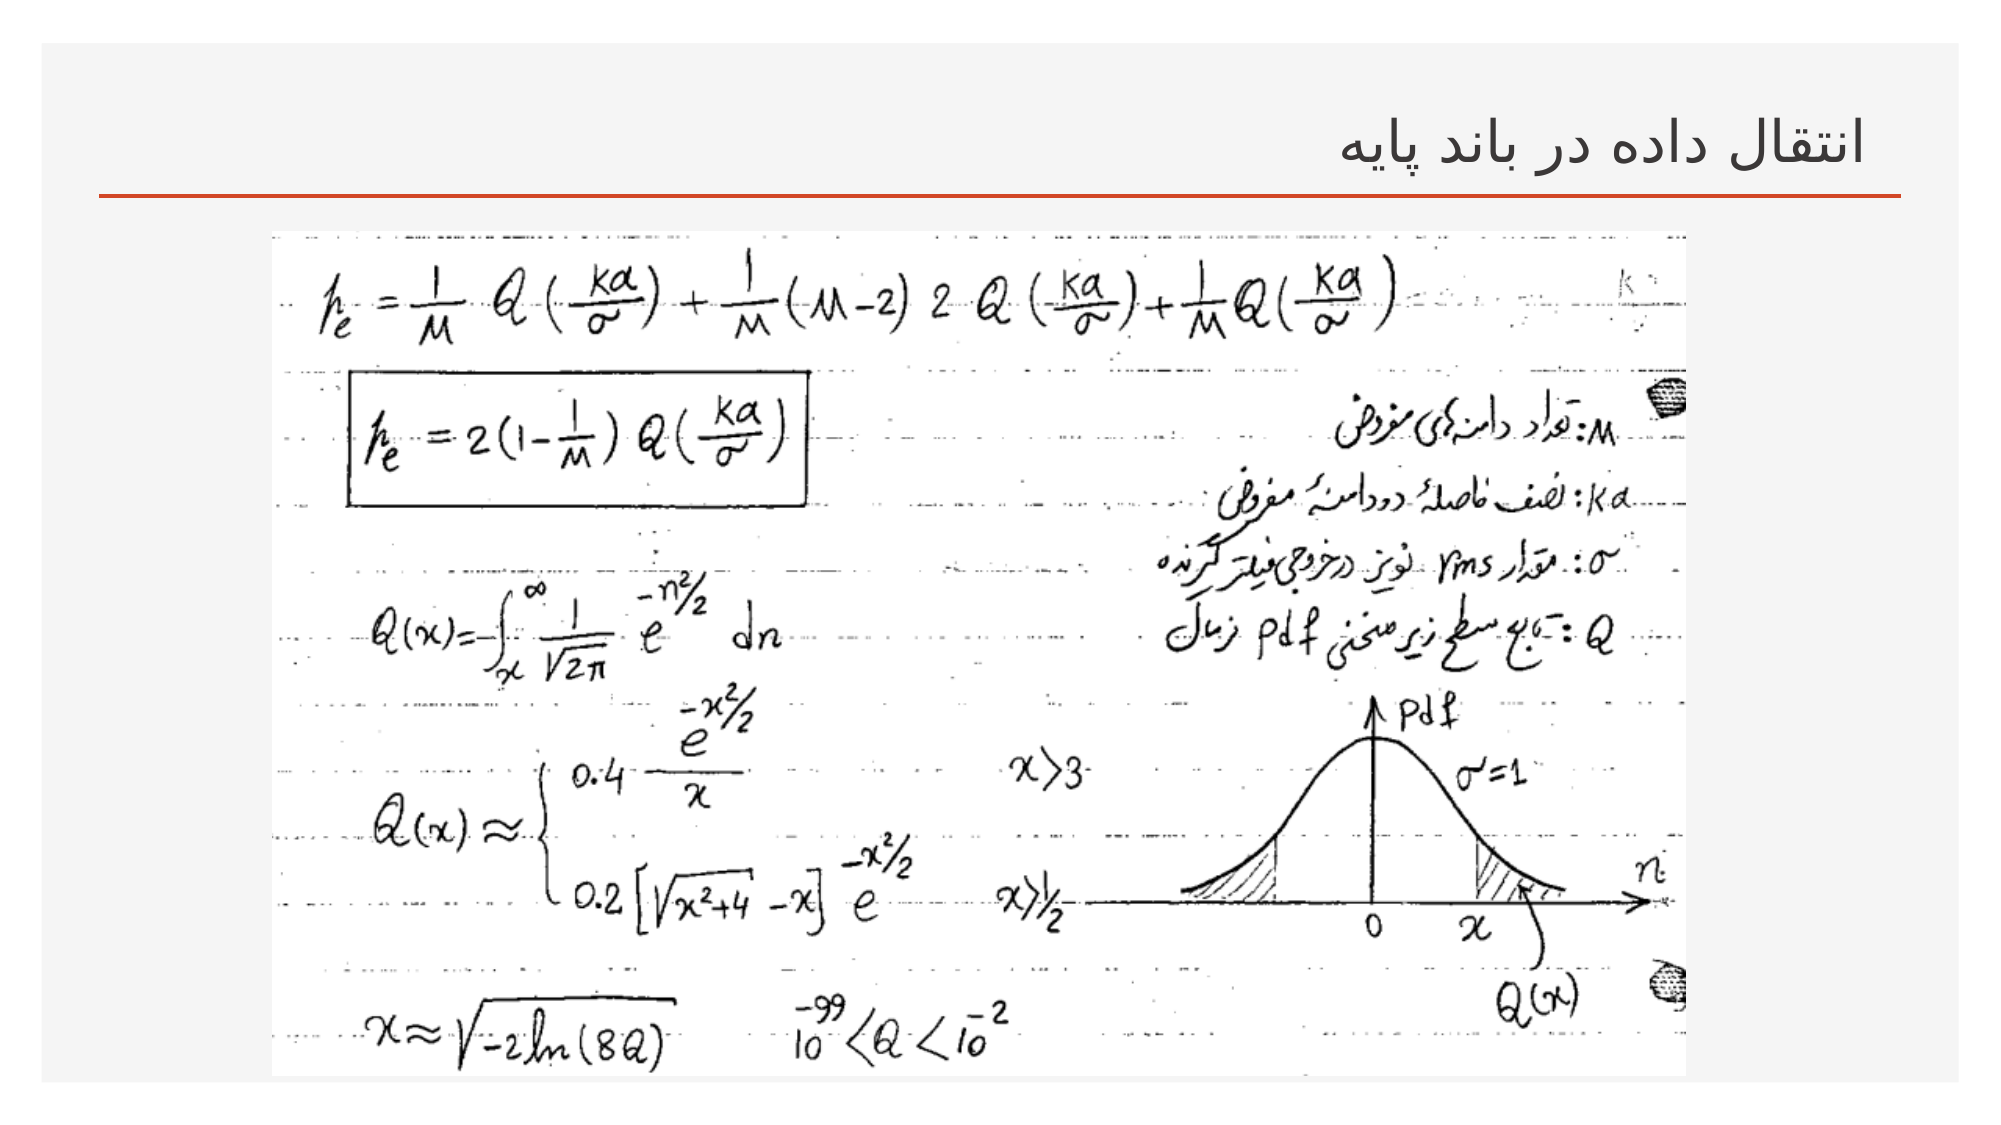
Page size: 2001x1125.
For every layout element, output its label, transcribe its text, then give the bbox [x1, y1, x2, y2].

title انتقال داده در باند پایه [754, 77, 1883, 182]
picture [272, 231, 1686, 1076]
